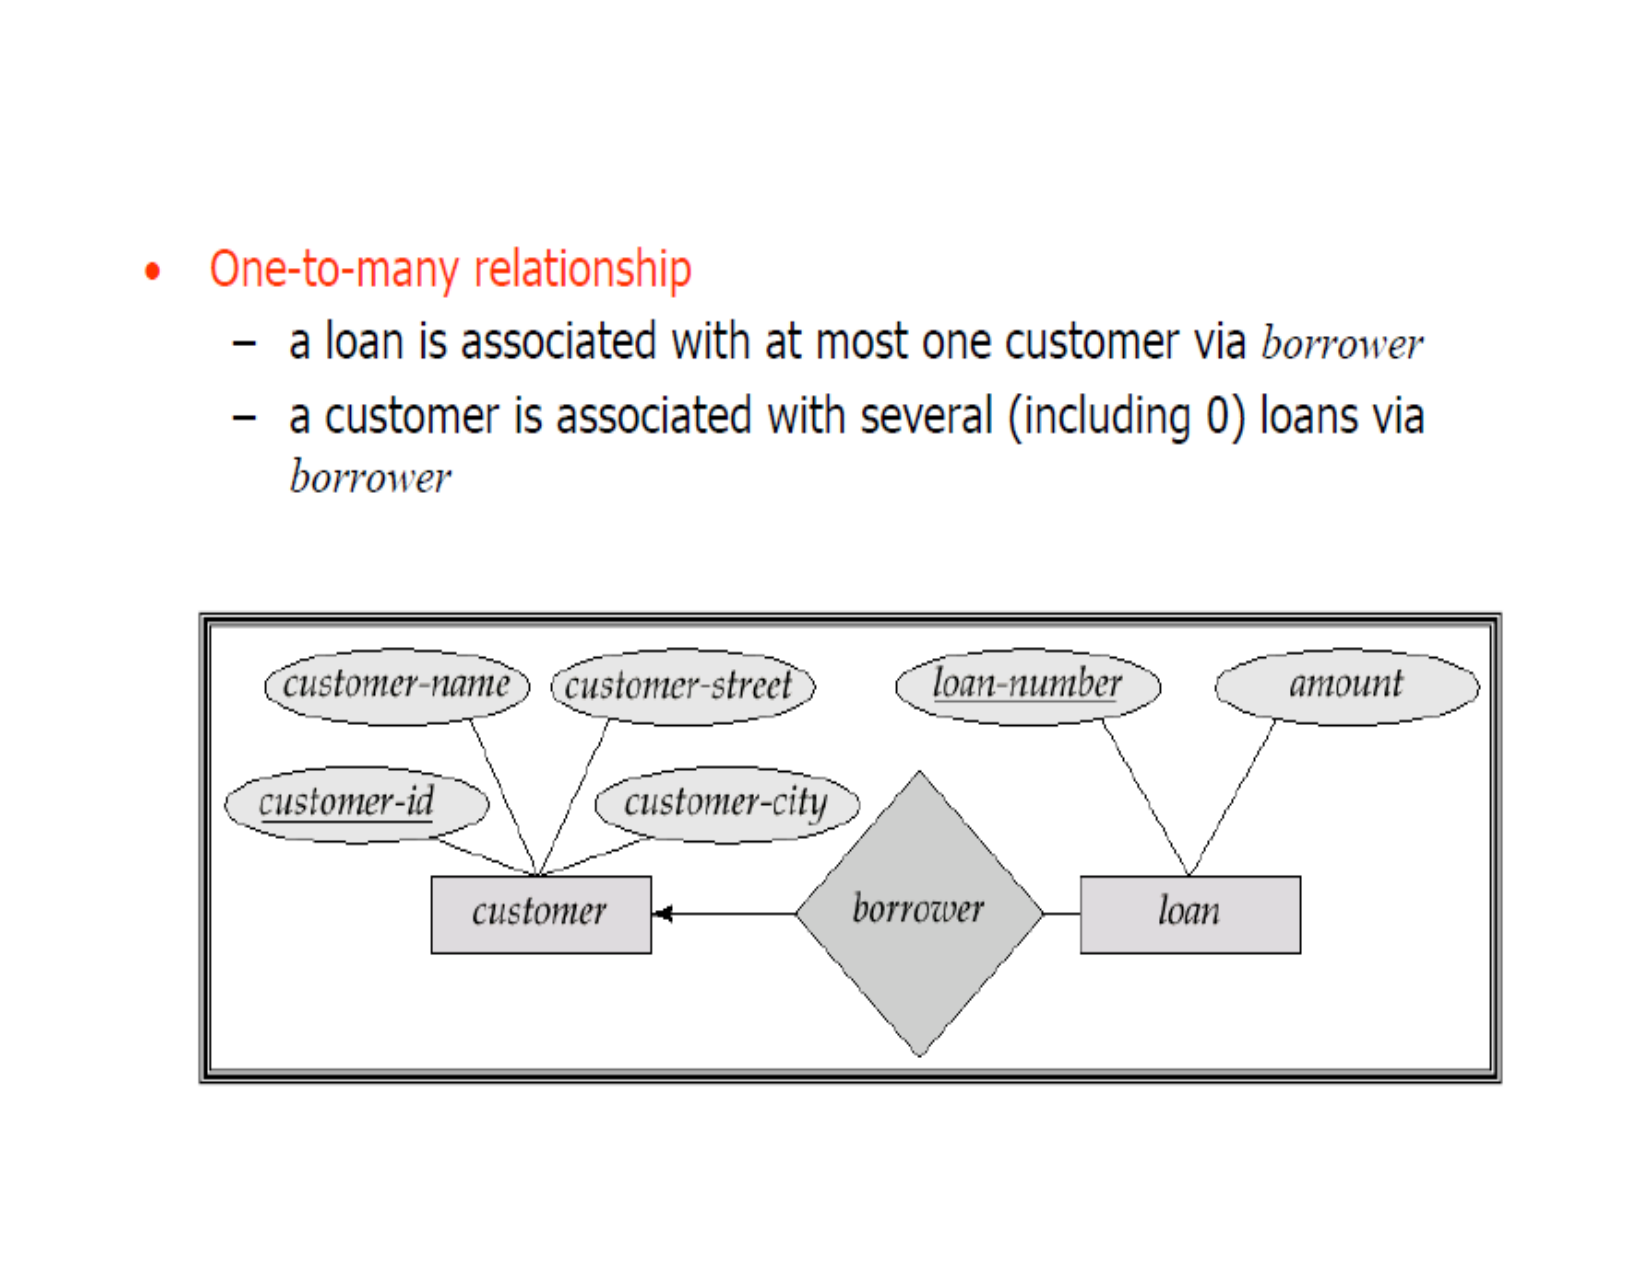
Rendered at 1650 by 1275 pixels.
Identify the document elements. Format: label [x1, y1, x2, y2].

picture [112, 162, 1576, 1151]
